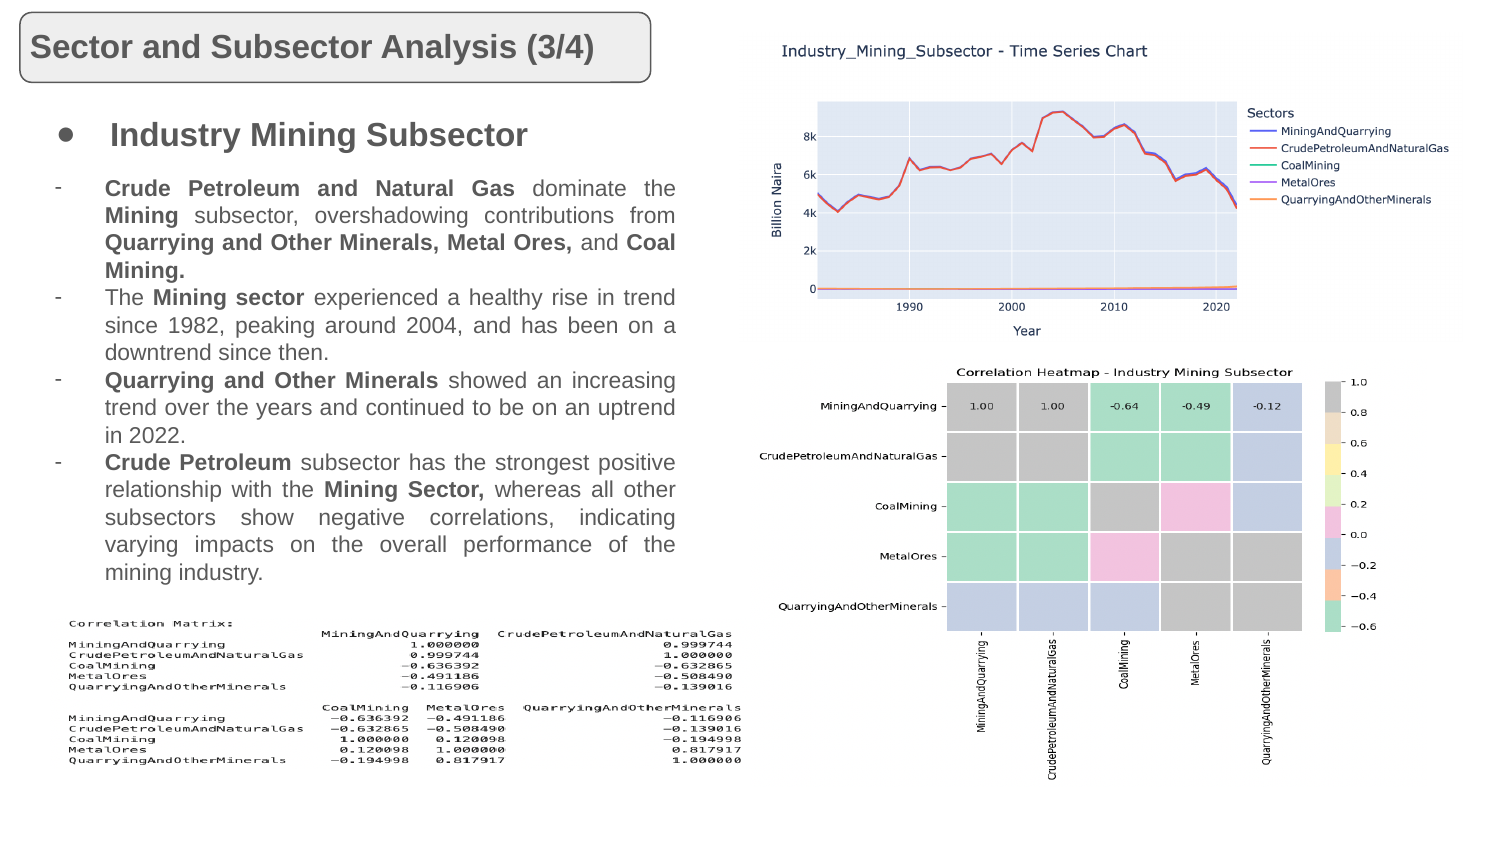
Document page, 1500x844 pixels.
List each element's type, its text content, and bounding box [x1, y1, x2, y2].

picture [49, 359, 1427, 787]
text_box Sector and Subsector Analysis (3/4) [14, 10, 650, 81]
text_box Crude Petroleum and Natural Gas dominate the Mining subsector, overshadowing contributions from Quarrying and Other Minerals, Metal Ores, and Coal Mining. The Mining sector experienced a healthy rise in trend since 1982, peaking around 2004, and has been on a downtrend since then. Quarrying and Other Minerals showed an increasing trend over the years and continued to be on an uptrend in 2022. Crude Petroleum subsector has the strongest positive relationship with the Mining Sector, whereas all other subsectors show negative correlations, indicating varying impacts on the overall performance of the mining industry. [14, 158, 692, 746]
text_box Industry Mining Subsector [19, 97, 596, 158]
picture [739, 32, 1463, 342]
